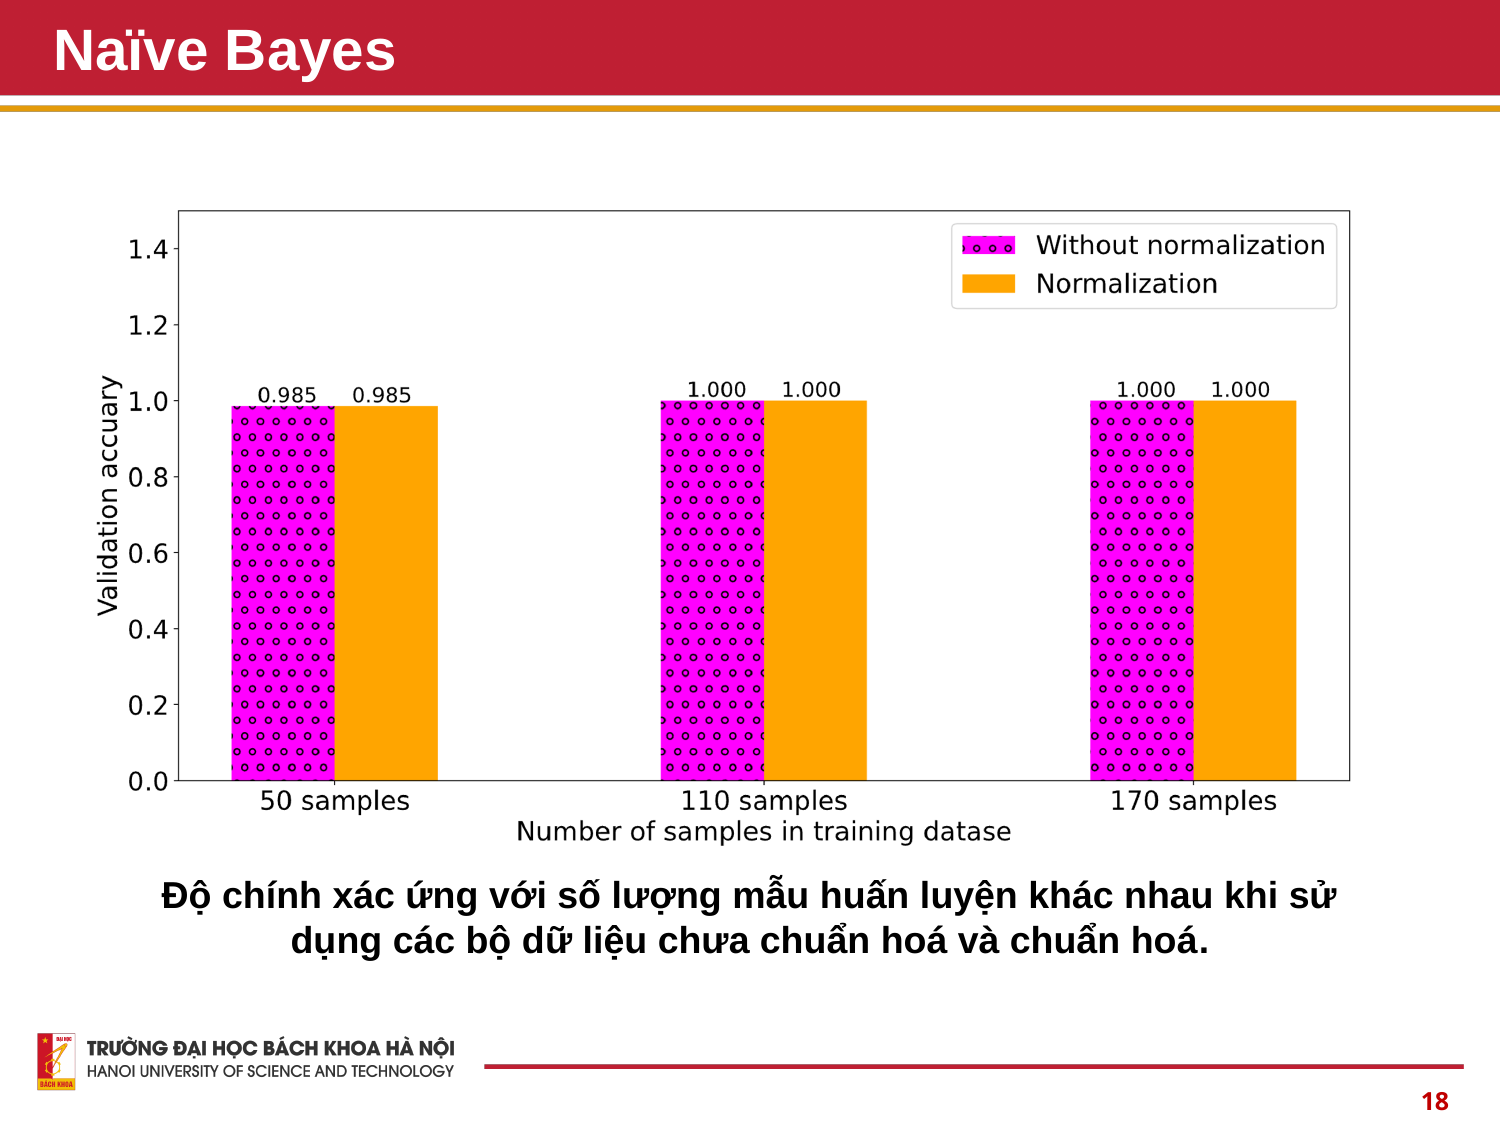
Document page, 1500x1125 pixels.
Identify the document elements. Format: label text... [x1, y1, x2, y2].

text_box Độ chính xác ứng với số lượng mẫu huấn luyện khác nhau khi sử dụng các bộ dữ liệu chưa chuẩn hoá và chuẩn hoá. [131, 863, 1369, 968]
picture [0, 0, 1500, 1125]
title Naïve Bayes [38, 12, 1462, 87]
slide_number 18 [1126, 1078, 1464, 1125]
